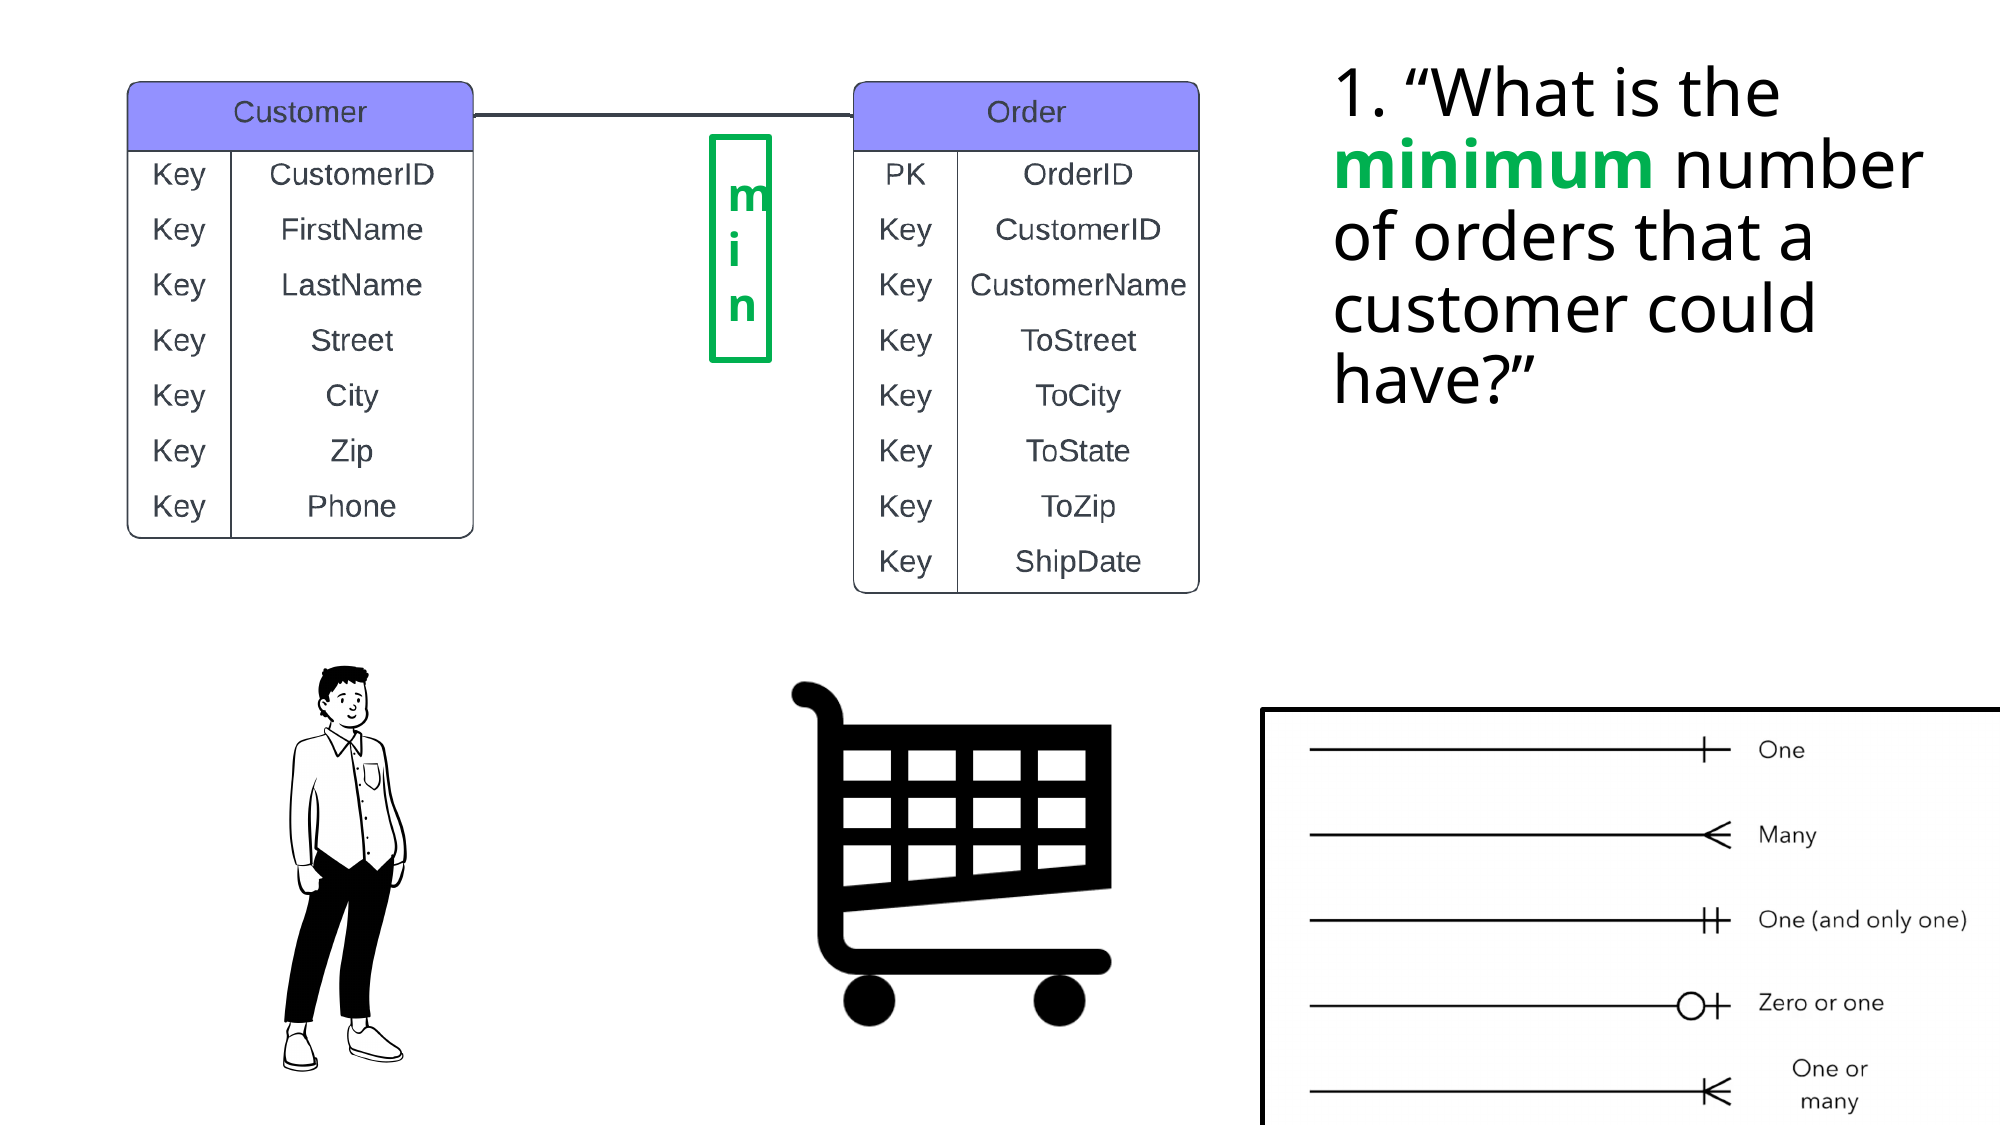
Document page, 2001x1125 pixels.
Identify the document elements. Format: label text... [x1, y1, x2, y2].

picture [58, 11, 1270, 1076]
text_box 1. “What is the minimum number of orders that a customer could have?” [1317, 51, 1948, 653]
picture [1264, 711, 2000, 1125]
